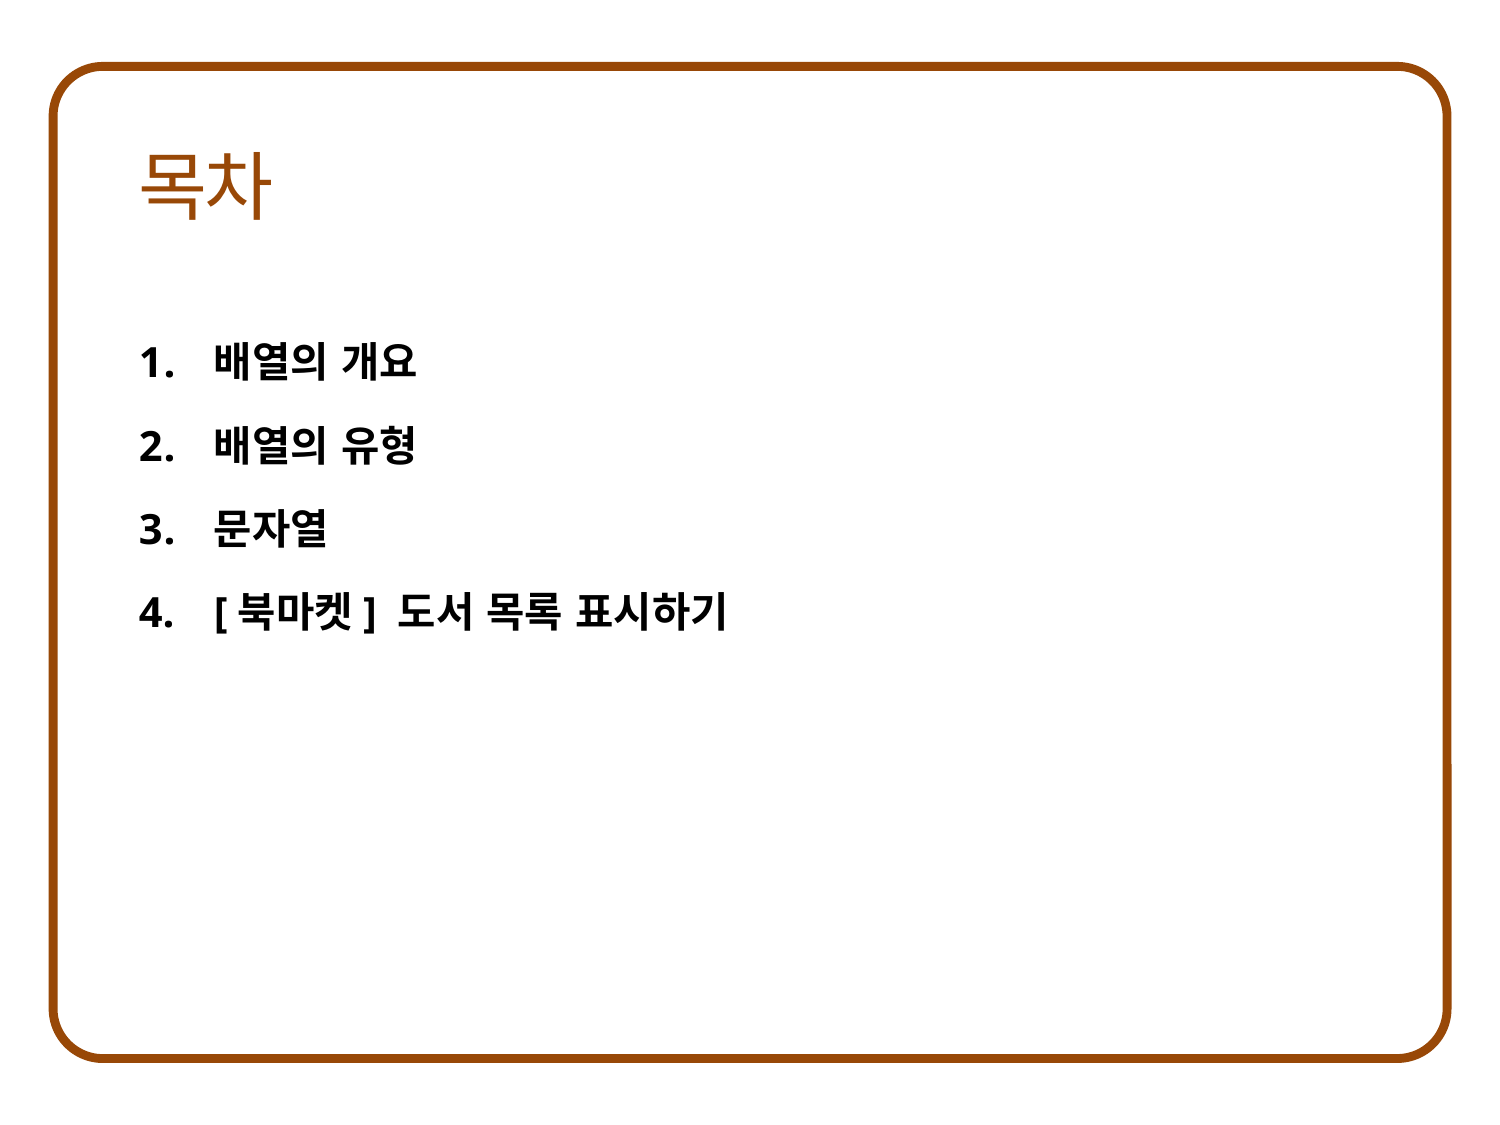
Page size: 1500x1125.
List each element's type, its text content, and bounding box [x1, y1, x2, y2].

list 배열의 개요 배열의 유형 문자열 [북마켓] 도서 목록 표시하기 [123, 303, 1374, 978]
